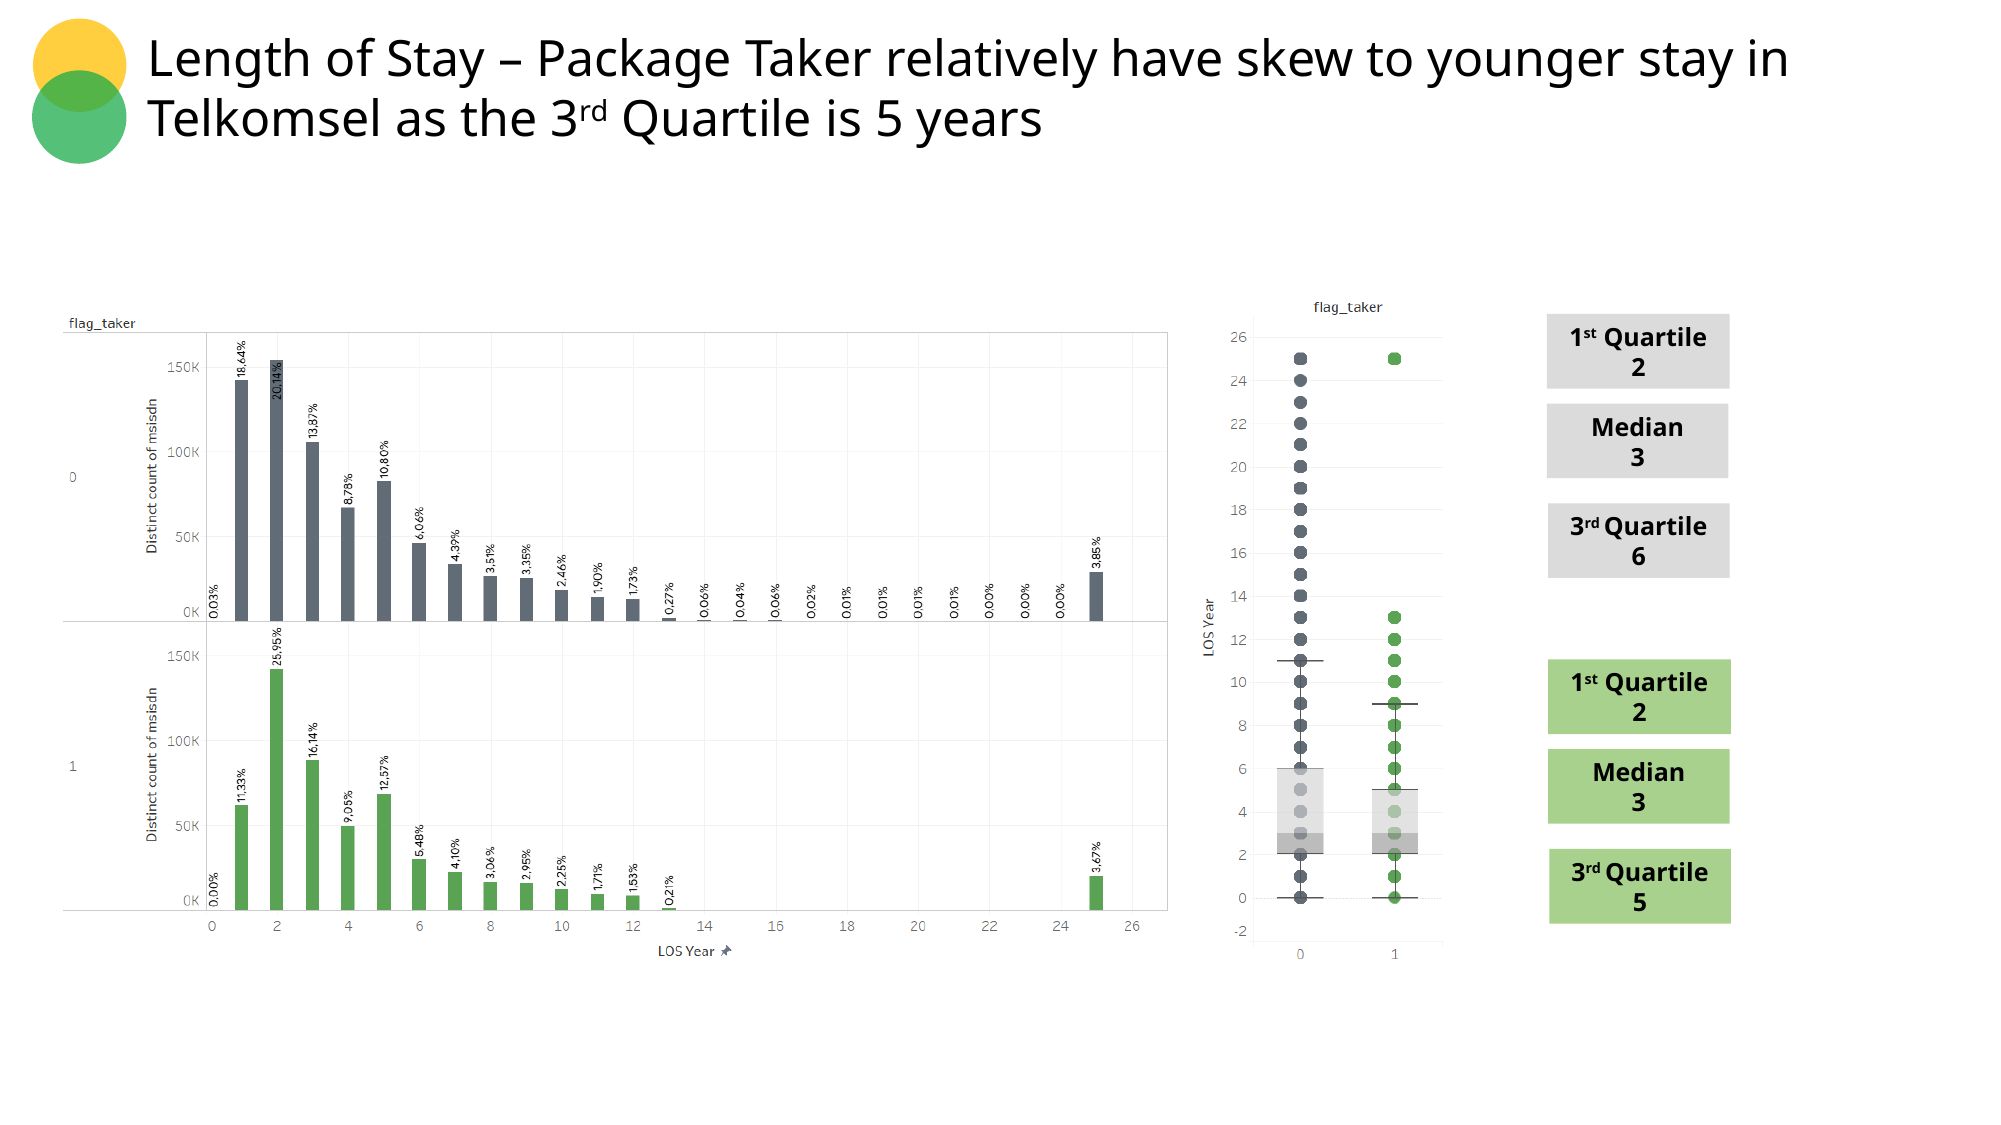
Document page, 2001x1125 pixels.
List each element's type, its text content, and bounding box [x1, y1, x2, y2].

text_box Length of Stay – Package Taker relatively have skew to younger stay in Telkomsel as the 3rd Quartile is 5 years [133, 18, 1982, 154]
text_box 3rd Quartile 6 [1548, 503, 1730, 578]
picture [1200, 293, 1496, 970]
text_box 1st Quartile 2 [1548, 659, 1731, 735]
picture [61, 313, 1172, 970]
text_box 3rd Quartile 5 [1549, 848, 1731, 924]
text_box 1st Quartile 2 [1546, 313, 1730, 389]
text_box Median 3 [1546, 403, 1729, 479]
text_box [31, 69, 128, 165]
text_box Median 3 [1548, 749, 1730, 824]
text_box [31, 17, 128, 91]
